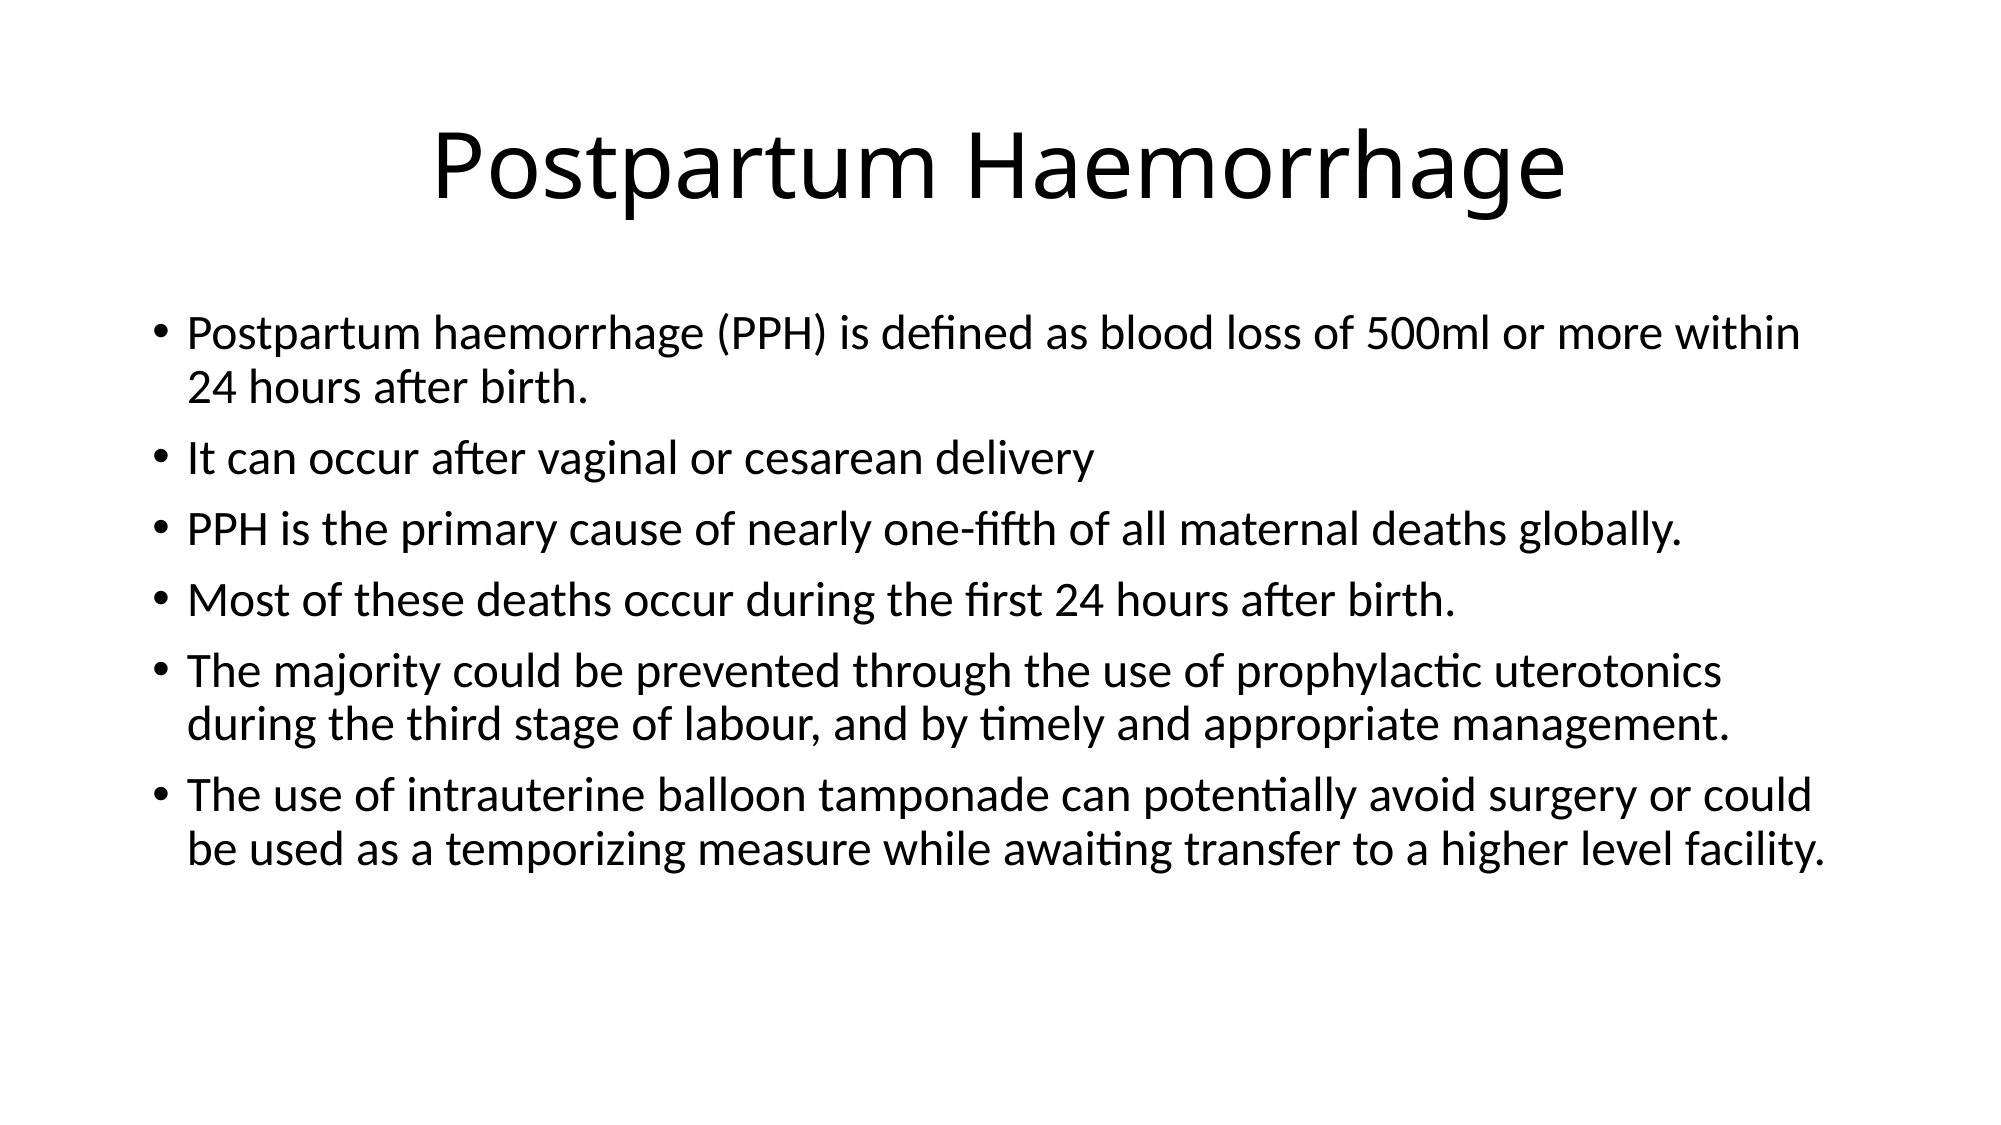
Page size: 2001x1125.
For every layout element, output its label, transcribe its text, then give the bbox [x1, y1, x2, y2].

title Postpartum Haemorrhage [137, 59, 1863, 278]
list Postpartum haemorrhage (PPH) is defined as blood loss of 500ml or more within 24 hours after birth. It can occur after vaginal or cesarean delivery PPH is the primary cause of nearly one-fifth of all maternal deaths globally. Most of these deaths occur during the first 24 hours after birth. The majority could be prevented through the use of prophylactic uterotonics during the third stage of labour, and by timely and appropriate management. The use of intrauterine balloon tamponade can potentially avoid surgery or could be used as a temporizing measure while awaiting transfer to a higher level facility. [137, 299, 1863, 1014]
